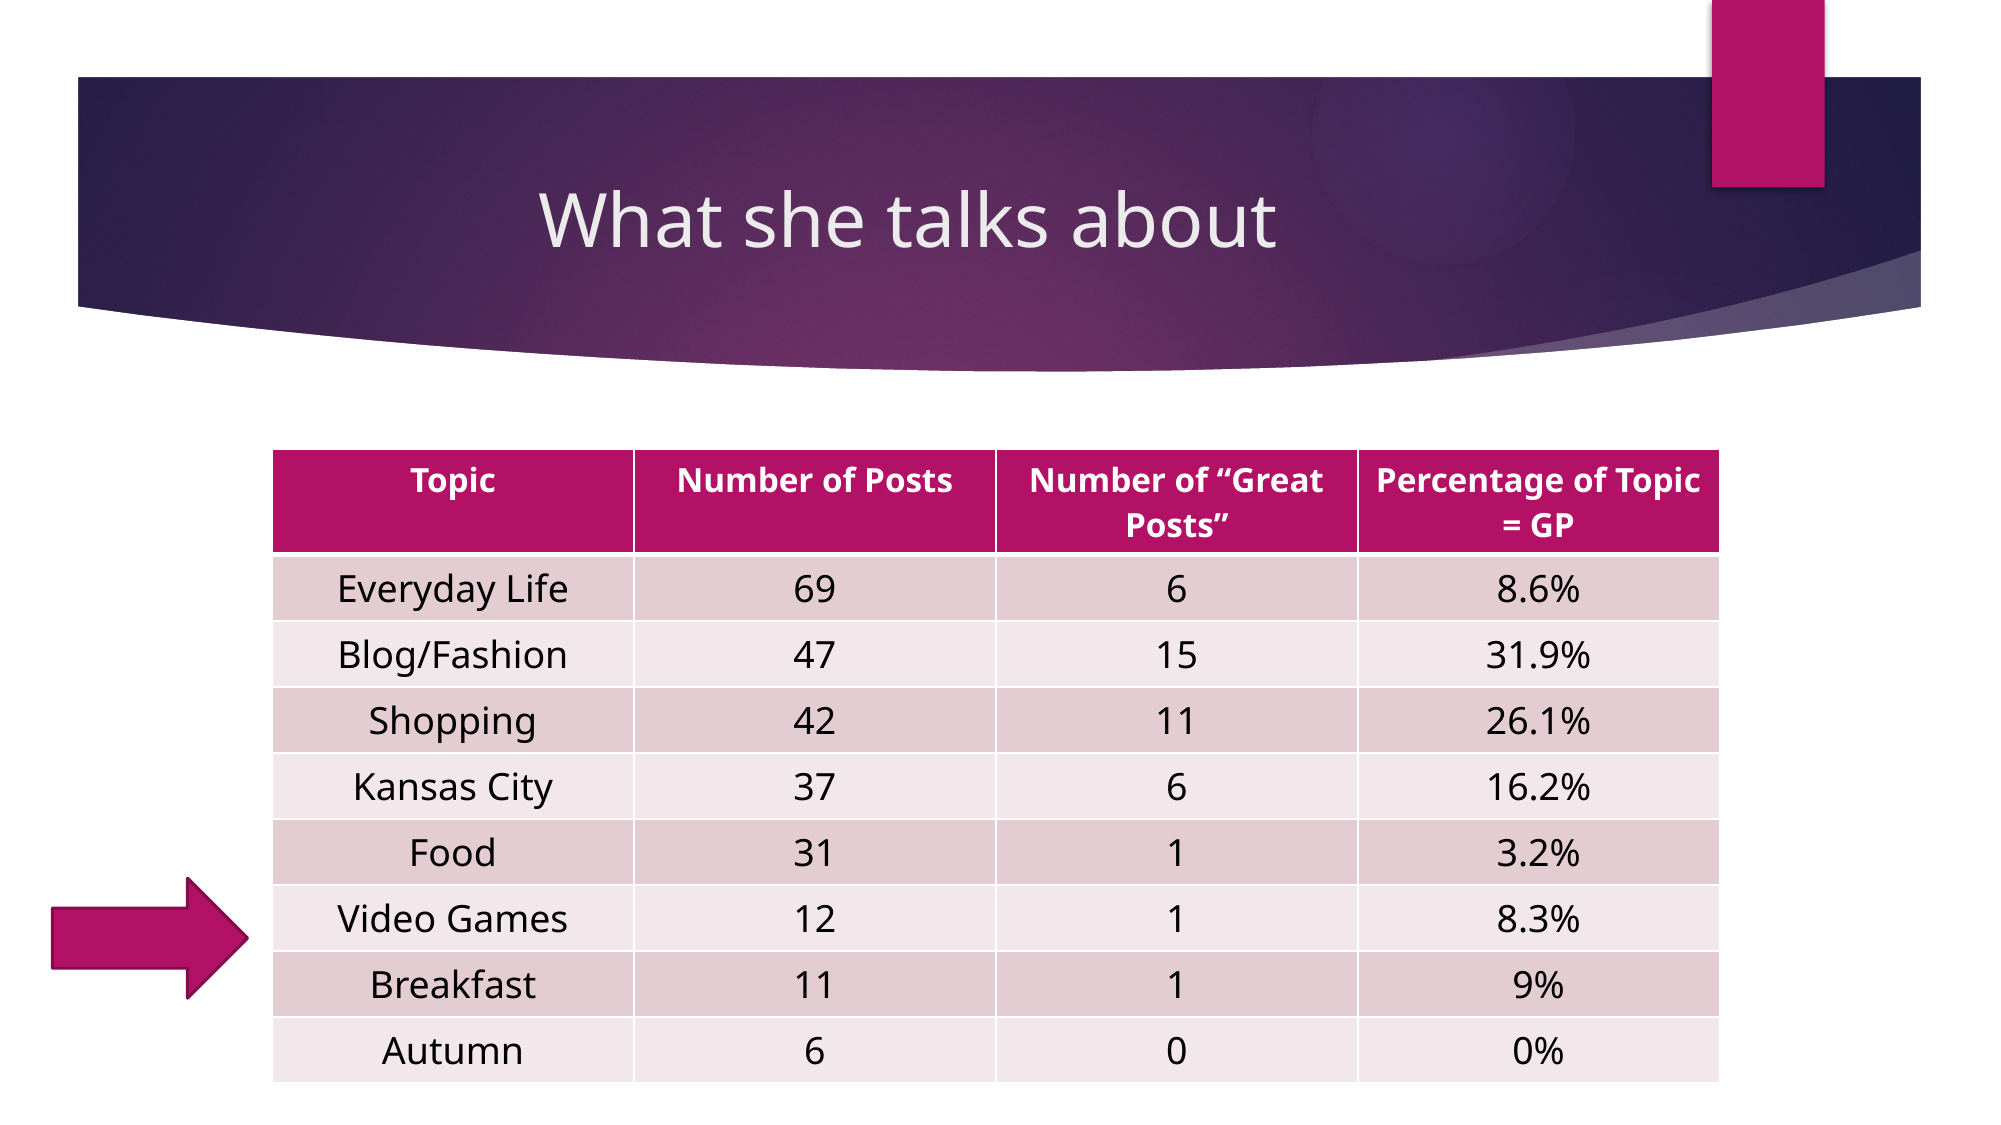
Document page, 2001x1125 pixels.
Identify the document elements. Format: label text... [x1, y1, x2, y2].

table_cell Kansas City [273, 754, 633, 818]
table_cell 47 [635, 622, 995, 686]
table_cell 1 [997, 886, 1357, 950]
table_cell Breakfast [273, 952, 633, 1016]
table_cell Everyday Life [273, 557, 633, 620]
table_cell 8.3% [1359, 886, 1719, 950]
table_cell 11 [635, 952, 995, 1016]
table_header Number of Posts [635, 450, 995, 552]
table_cell 69 [635, 557, 995, 620]
table_cell Autumn [273, 1018, 633, 1082]
table_cell 16.2% [1359, 754, 1719, 818]
table_cell 11 [997, 688, 1357, 752]
table_cell 6 [997, 557, 1357, 620]
table_cell 8.6% [1359, 557, 1719, 620]
table_cell 1 [997, 820, 1357, 884]
table_cell 6 [635, 1018, 995, 1082]
table_cell Shopping [273, 688, 633, 752]
title What she talks about [189, 159, 1627, 276]
table_cell 15 [997, 622, 1357, 686]
table_cell Blog/Fashion [273, 622, 633, 686]
table_cell Video Games [273, 886, 633, 950]
table_cell 42 [635, 688, 995, 752]
table_header Number of “Great Posts” [997, 450, 1357, 552]
table_header Percentage of Topic = GP [1359, 450, 1719, 552]
table_cell 9% [1359, 952, 1719, 1016]
table_cell 12 [635, 886, 995, 950]
table_cell 1 [997, 952, 1357, 1016]
table_cell Food [273, 820, 633, 884]
table_cell 31 [635, 820, 995, 884]
table_header Topic [273, 450, 633, 552]
table_cell 37 [635, 754, 995, 818]
table_cell 26.1% [1359, 688, 1719, 752]
table_cell 31.9% [1359, 622, 1719, 686]
table_cell 0% [1359, 1018, 1719, 1082]
table_cell 3.2% [1359, 820, 1719, 884]
table_cell 6 [997, 754, 1357, 818]
text_box [50, 876, 249, 1000]
table_cell 0 [997, 1018, 1357, 1082]
